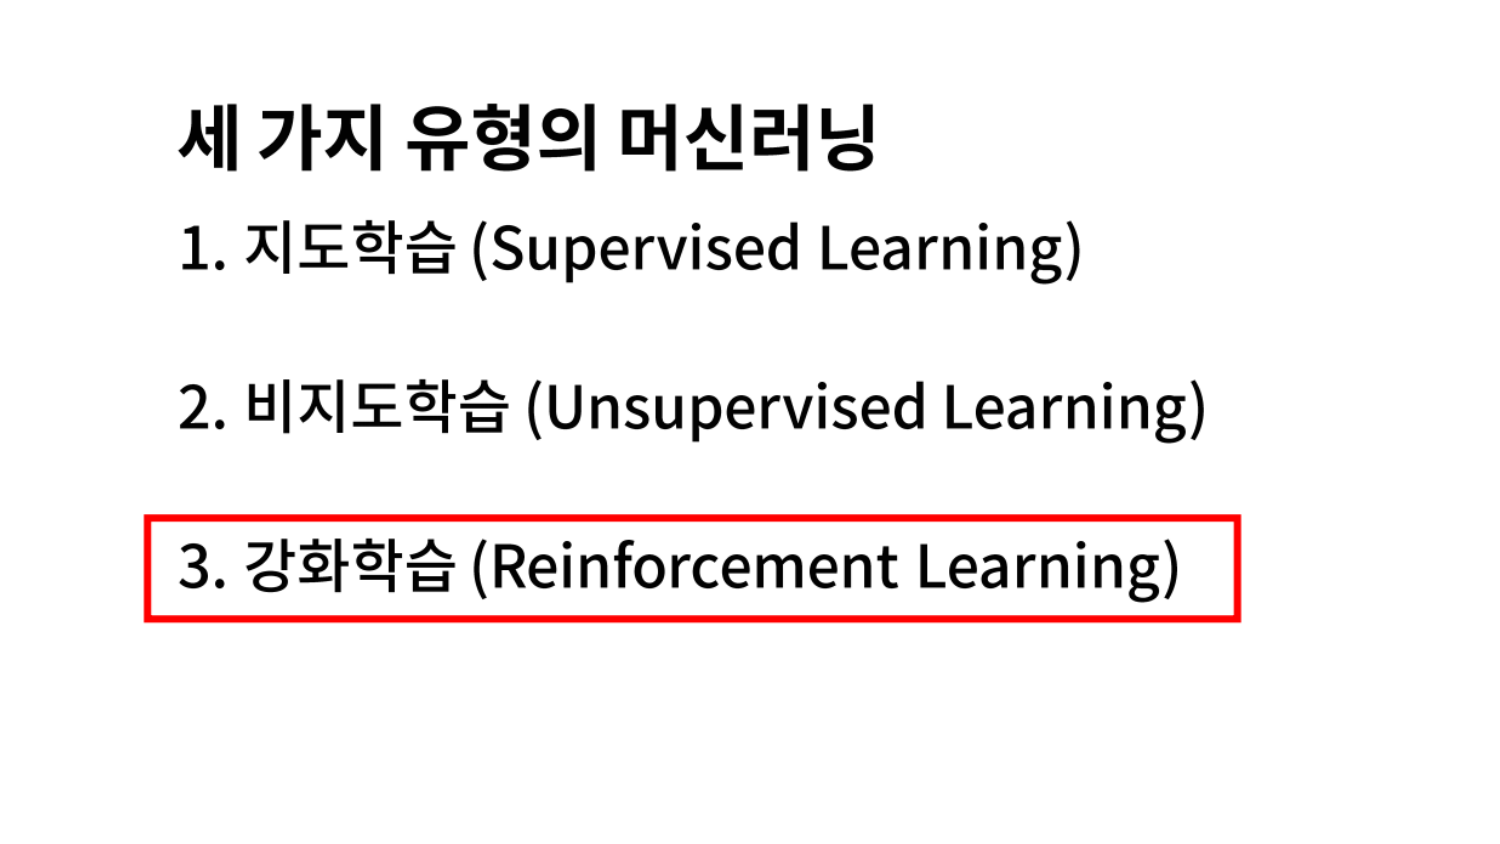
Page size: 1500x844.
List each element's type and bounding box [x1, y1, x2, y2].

picture [134, 94, 1261, 631]
